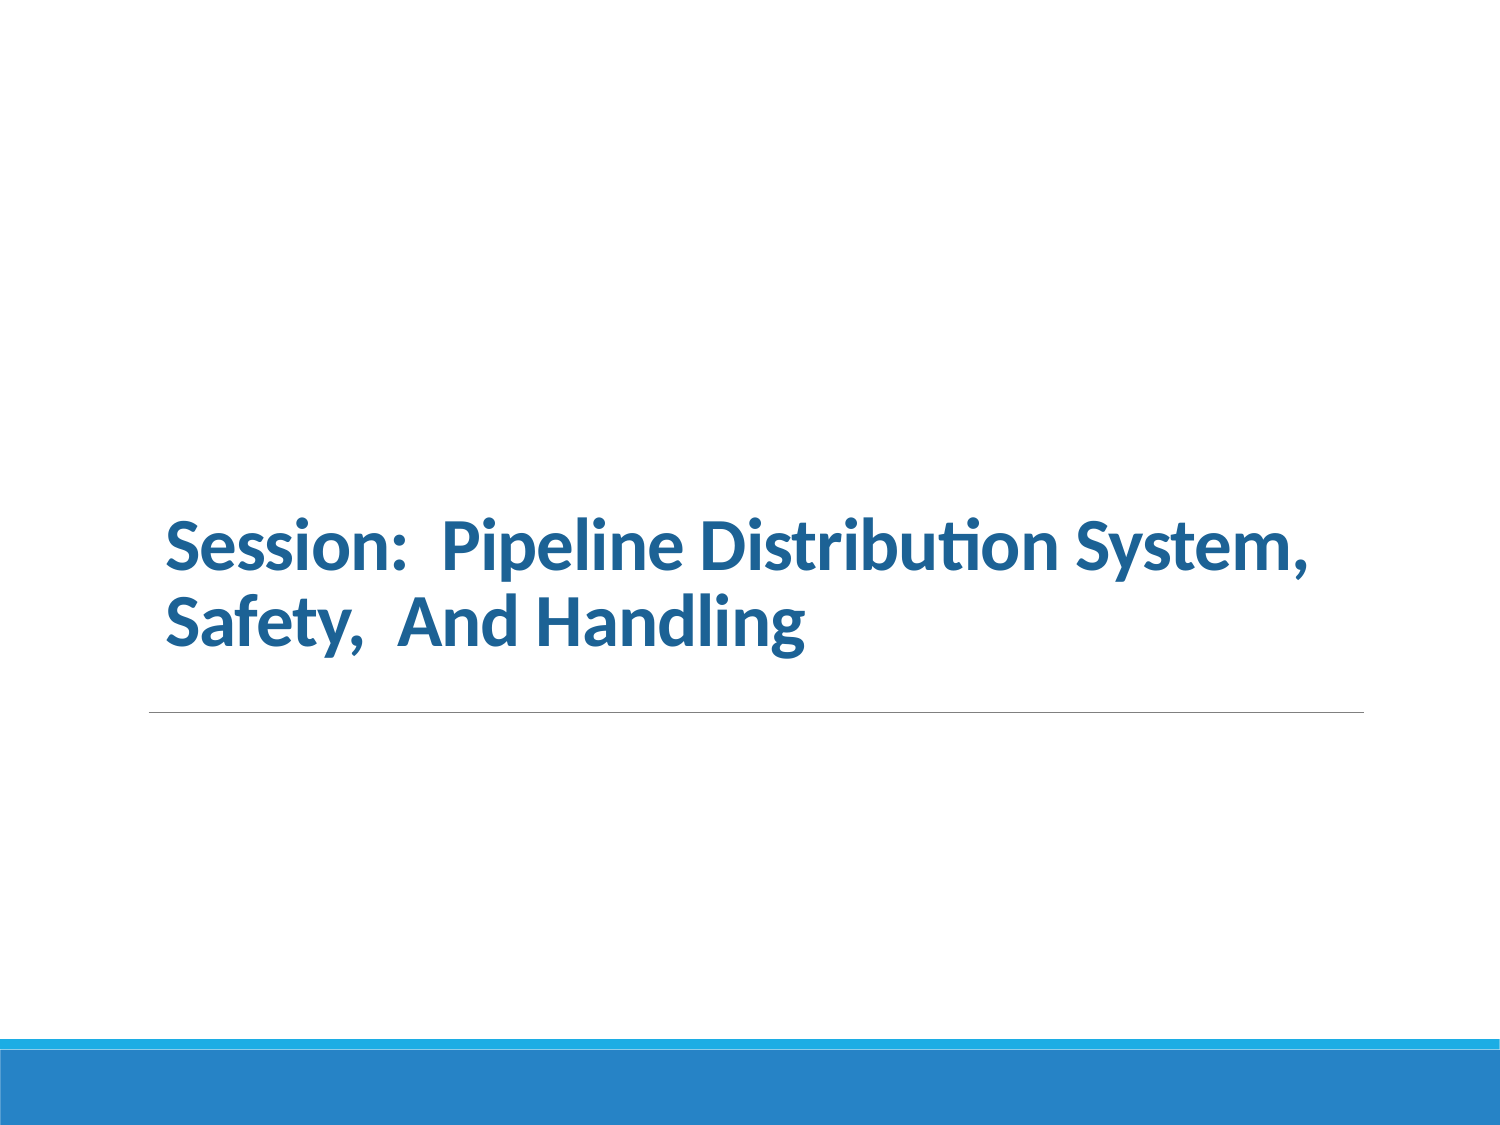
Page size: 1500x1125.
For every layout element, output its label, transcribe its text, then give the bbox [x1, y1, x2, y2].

title Session: Pipeline Distribution System, Safety, And Handling [150, 462, 1375, 709]
